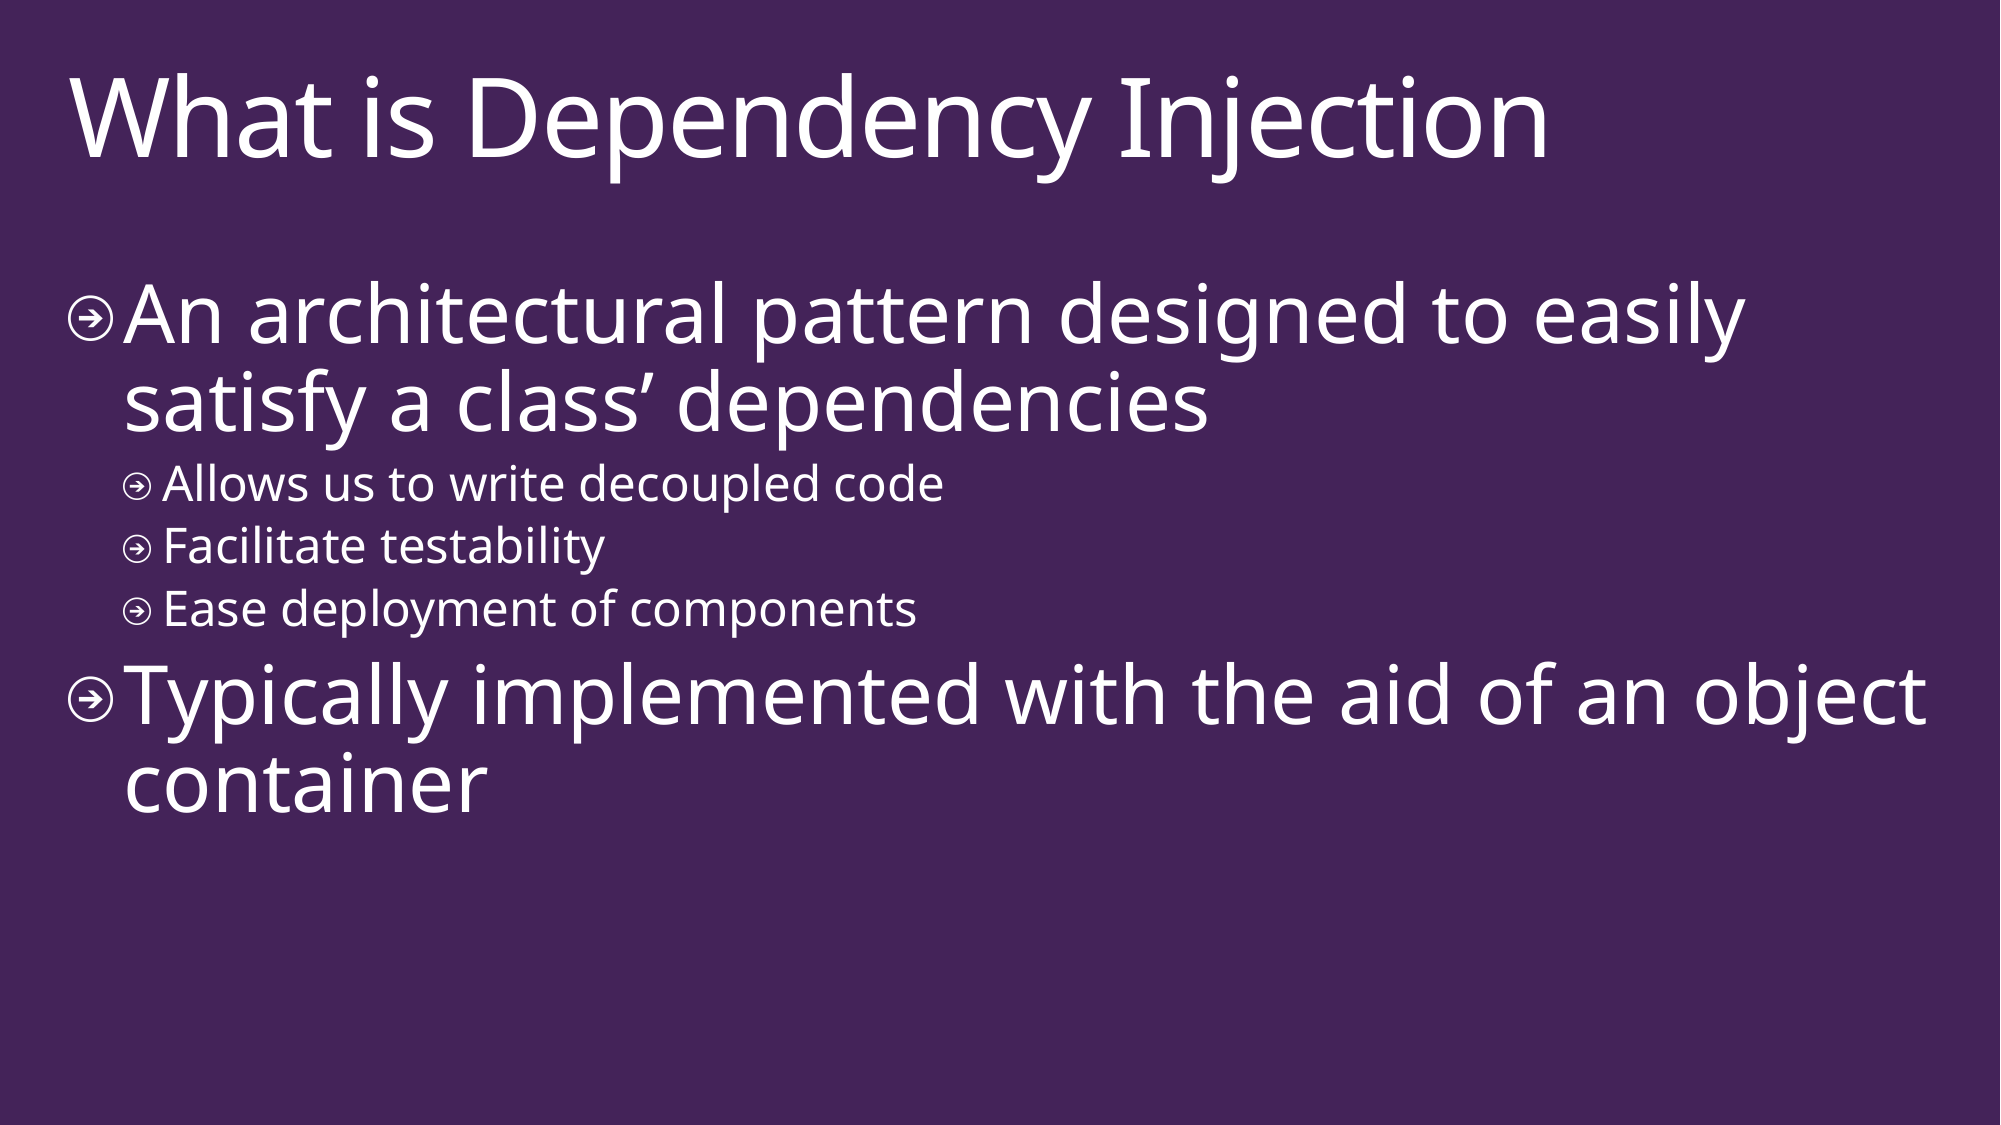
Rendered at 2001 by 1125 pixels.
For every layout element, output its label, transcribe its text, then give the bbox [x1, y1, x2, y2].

picture [68, 283, 126, 341]
picture [123, 590, 158, 625]
picture [123, 465, 158, 500]
picture [68, 664, 126, 722]
list An architectural pattern designed to easily satisfy a class’ dependencies Allows us to write decoupled code Facilitate testability Ease deployment of components Typically implemented with the aid of an object container [44, 257, 1956, 860]
picture [123, 527, 158, 563]
title What is Dependency Injection [44, 47, 1957, 196]
